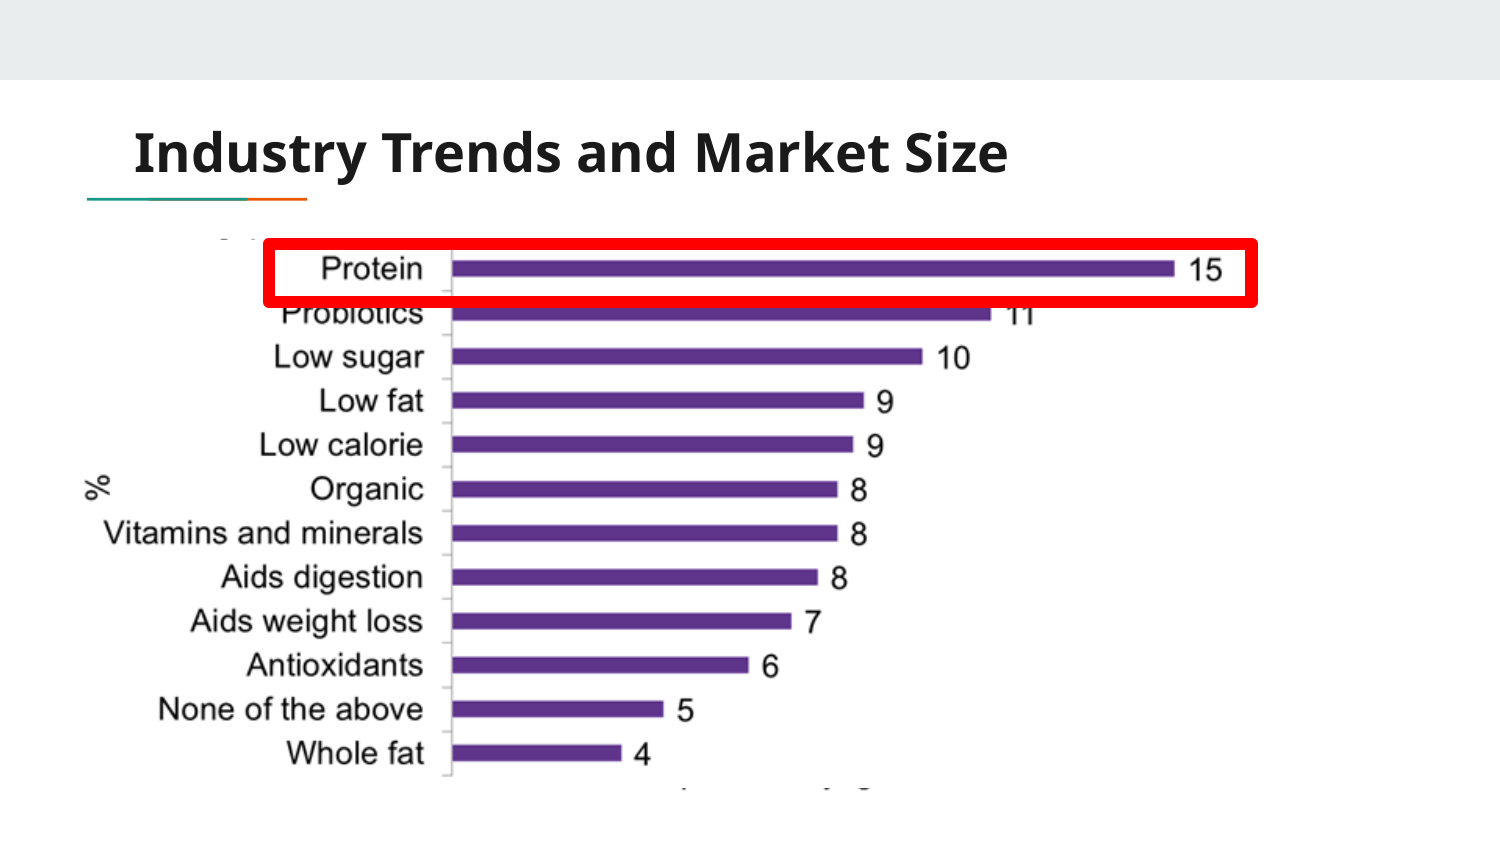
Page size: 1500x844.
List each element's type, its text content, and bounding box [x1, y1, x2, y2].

picture [56, 222, 1433, 814]
title Industry Trends and Market Size [119, 103, 1381, 192]
